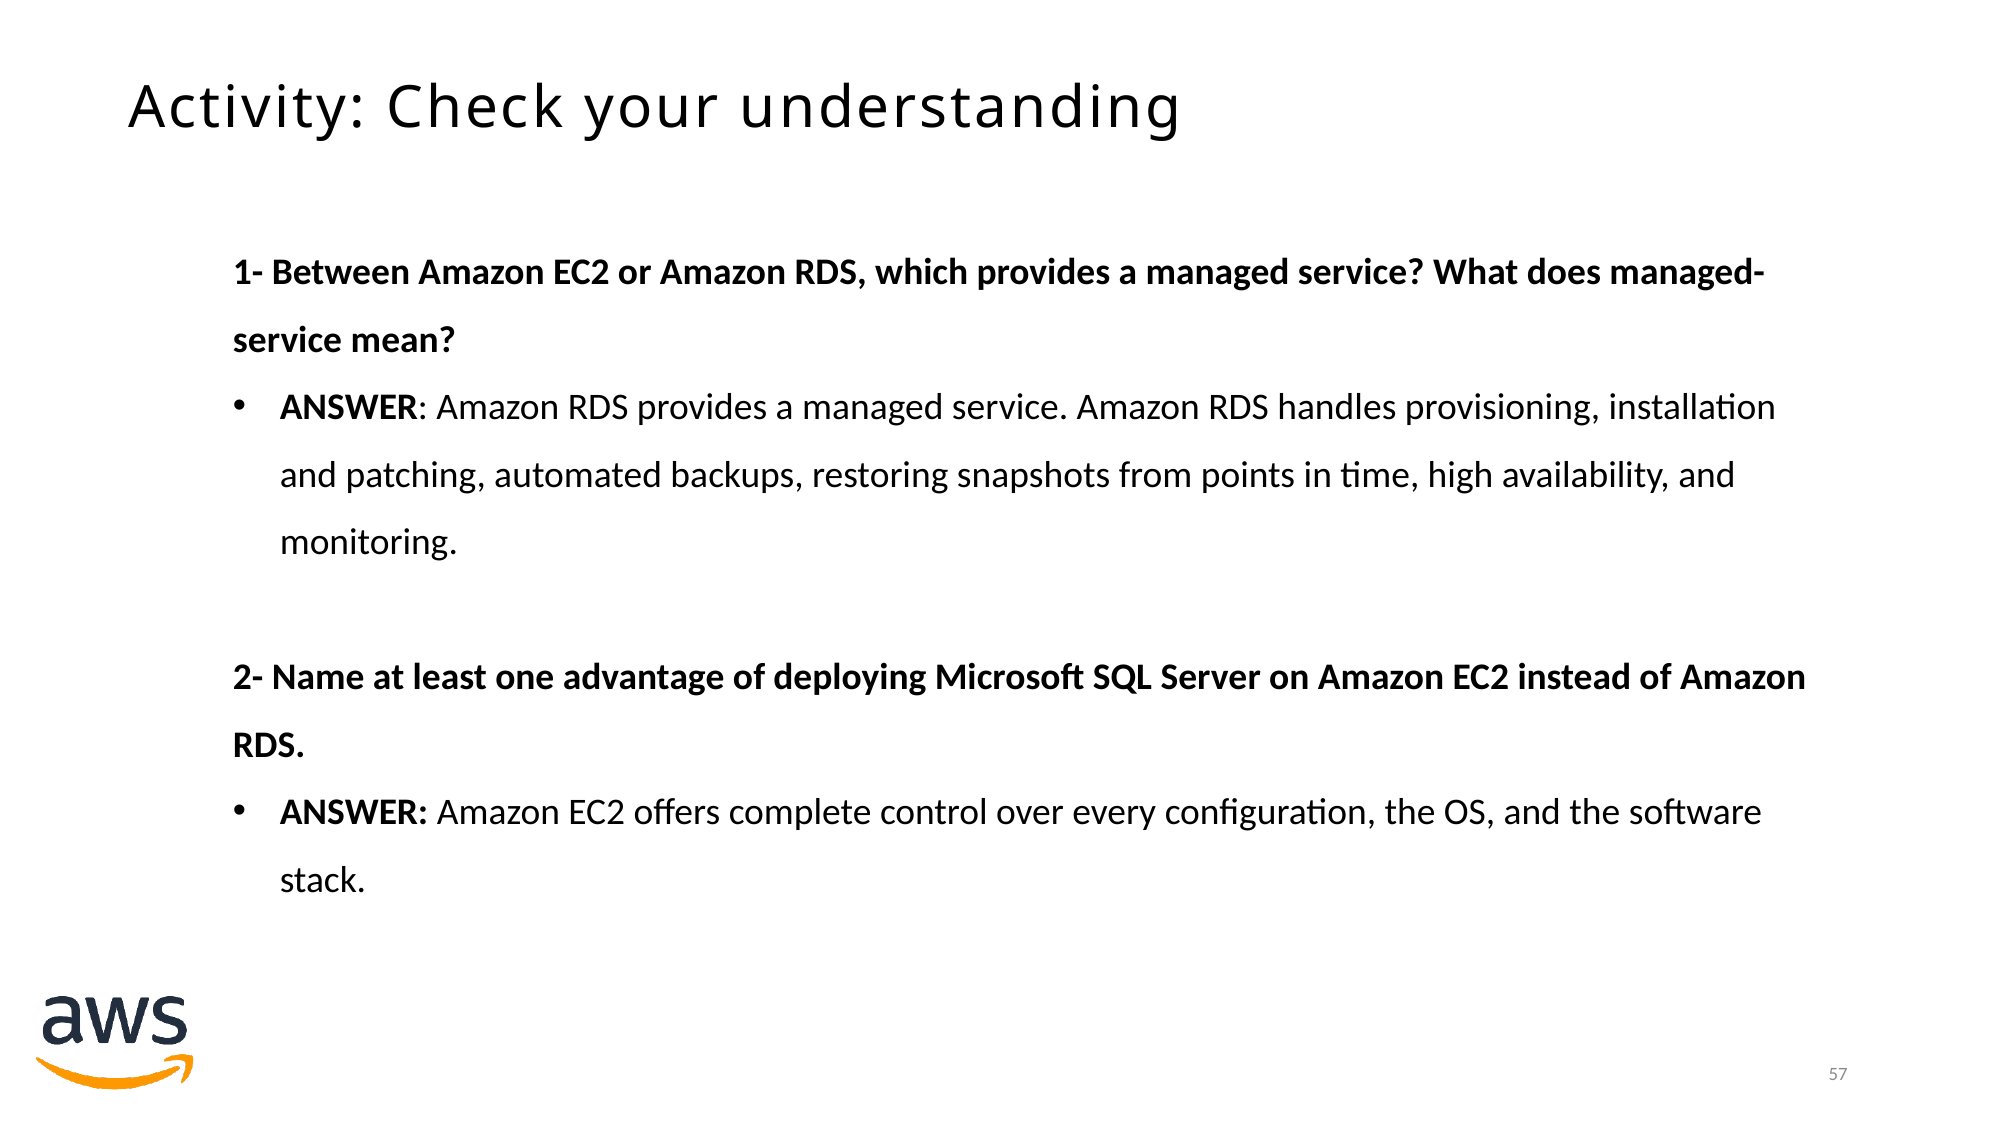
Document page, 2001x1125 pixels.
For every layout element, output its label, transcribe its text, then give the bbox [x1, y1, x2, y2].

text_box 1- Between Amazon EC2 or Amazon RDS, which provides a managed service? What does managed-service mean? ANSWER: Amazon RDS provides a managed service. Amazon RDS handles provisioning, installation and patching, automated backups, restoring snapshots from points in time, high availability, and monitoring. 2- Name at least one advantage of deploying Microsoft SQL Server on Amazon EC2 instead of Amazon RDS. ANSWER: Amazon EC2 offers complete control over every configuration, the OS, and the software stack. [143, 217, 1826, 908]
title Activity: Check your understanding [113, 0, 1495, 218]
slide_number 57 [1412, 1042, 1863, 1103]
picture [0, 956, 227, 1125]
